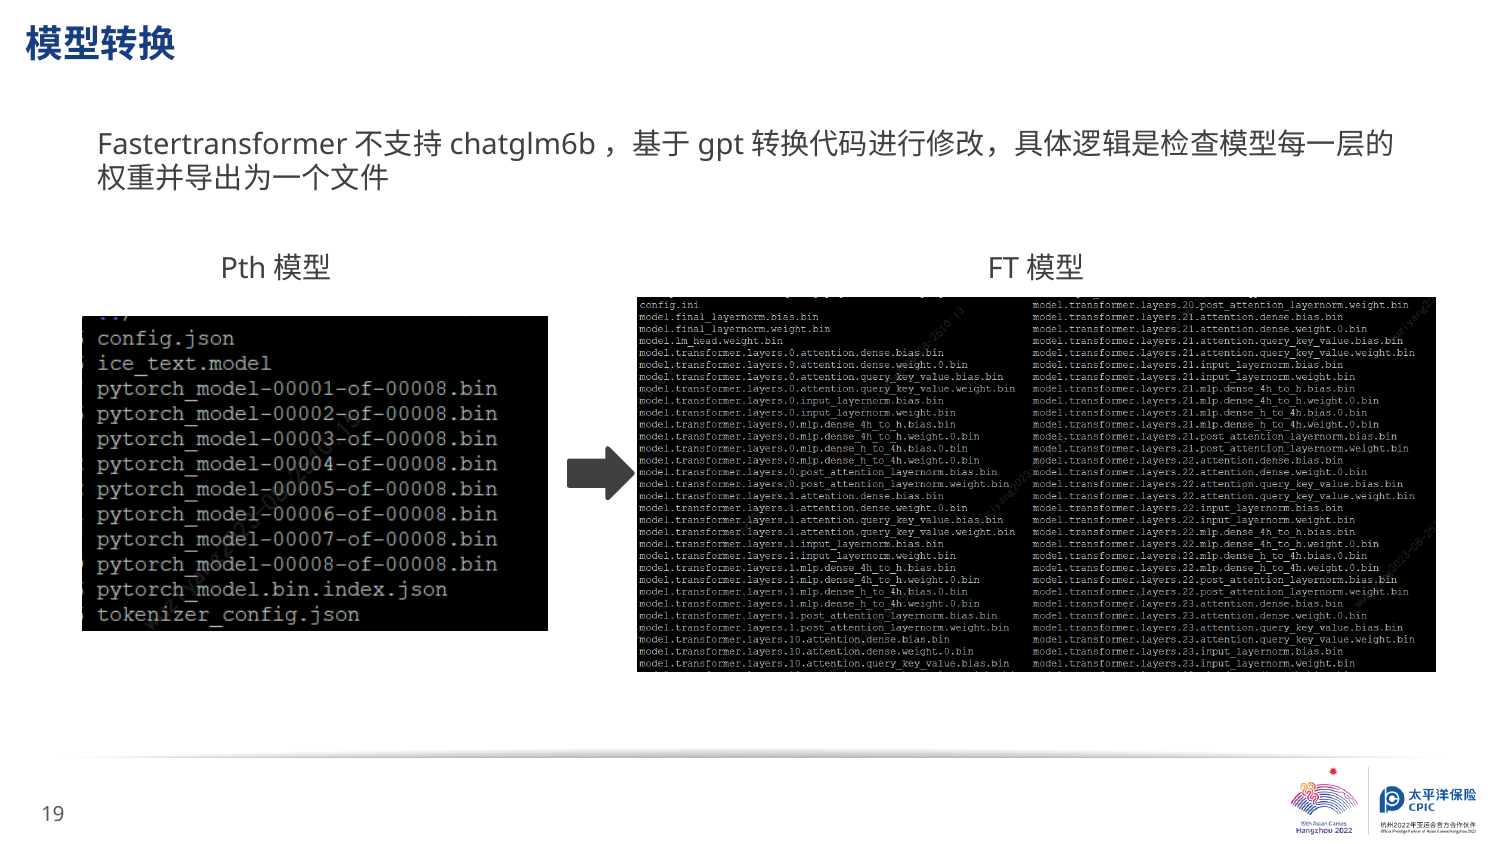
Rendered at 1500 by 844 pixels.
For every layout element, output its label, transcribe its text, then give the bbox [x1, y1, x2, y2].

picture [636, 297, 1436, 672]
text_box [567, 446, 631, 501]
picture [45, 747, 1462, 758]
text_box 模型转换 [11, 12, 1490, 81]
text_box FT模型 [851, 241, 1221, 292]
text_box Fastertransformer不支持chatglm6b，基于gpt转换代码进行修改，具体逻辑是检查模型每一层的权重并导出为一个文件 [82, 117, 1436, 203]
text_box Pth模型 [164, 241, 388, 292]
picture [1286, 764, 1483, 838]
picture [82, 316, 548, 631]
